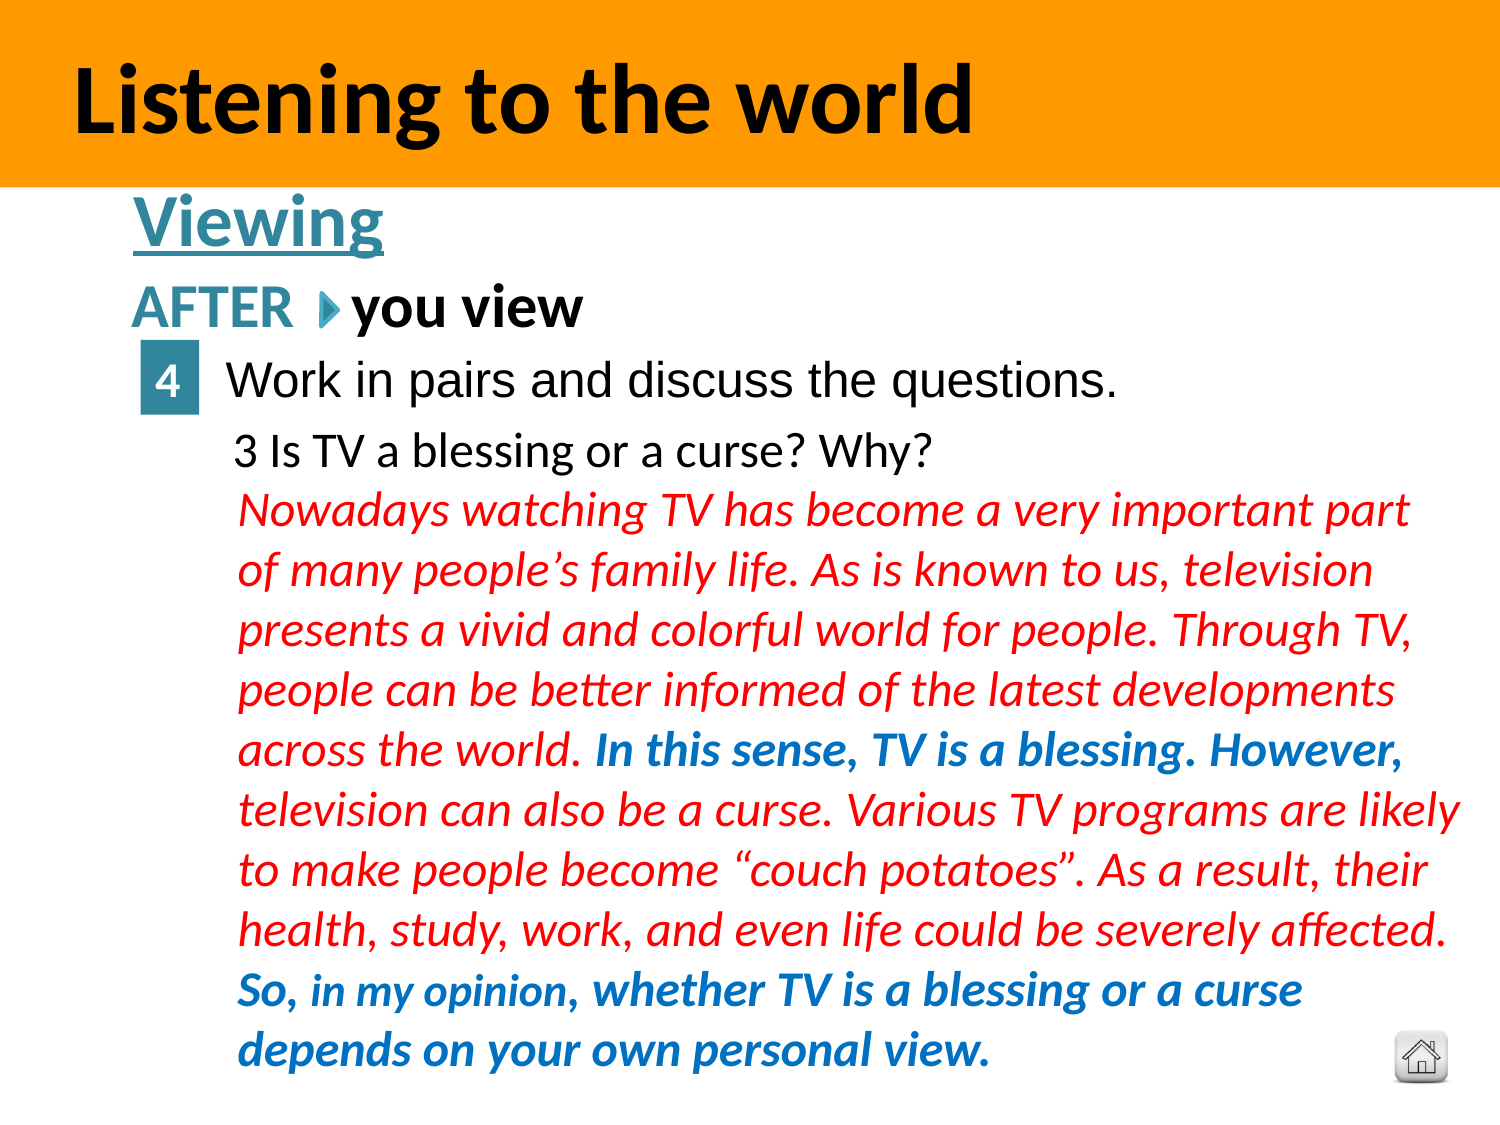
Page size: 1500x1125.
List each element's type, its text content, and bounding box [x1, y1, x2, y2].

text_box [116, 257, 762, 349]
text_box Viewing [118, 163, 399, 256]
text_box 3 Is TV a blessing or a curse? Why? [218, 410, 1402, 485]
picture [1382, 1019, 1460, 1097]
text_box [140, 339, 1313, 416]
text_box Nowadays watching TV has become a very important part of many people’s family life. As is known to us, television presents a vivid and colorful world for people. Through TV, people can be better informed of the latest developments across the world. In this sense, TV is a blessing. However, television can also be a curse. Various TV programs are likely to make people become “couch potatoes”. As a result, their health, study, work, and even life could be severely affected. So, in my opinion, whether TV is a blessing or a curse depends on your own personal view. [222, 468, 1477, 1084]
text_box Listening to the world [0, 0, 1500, 190]
